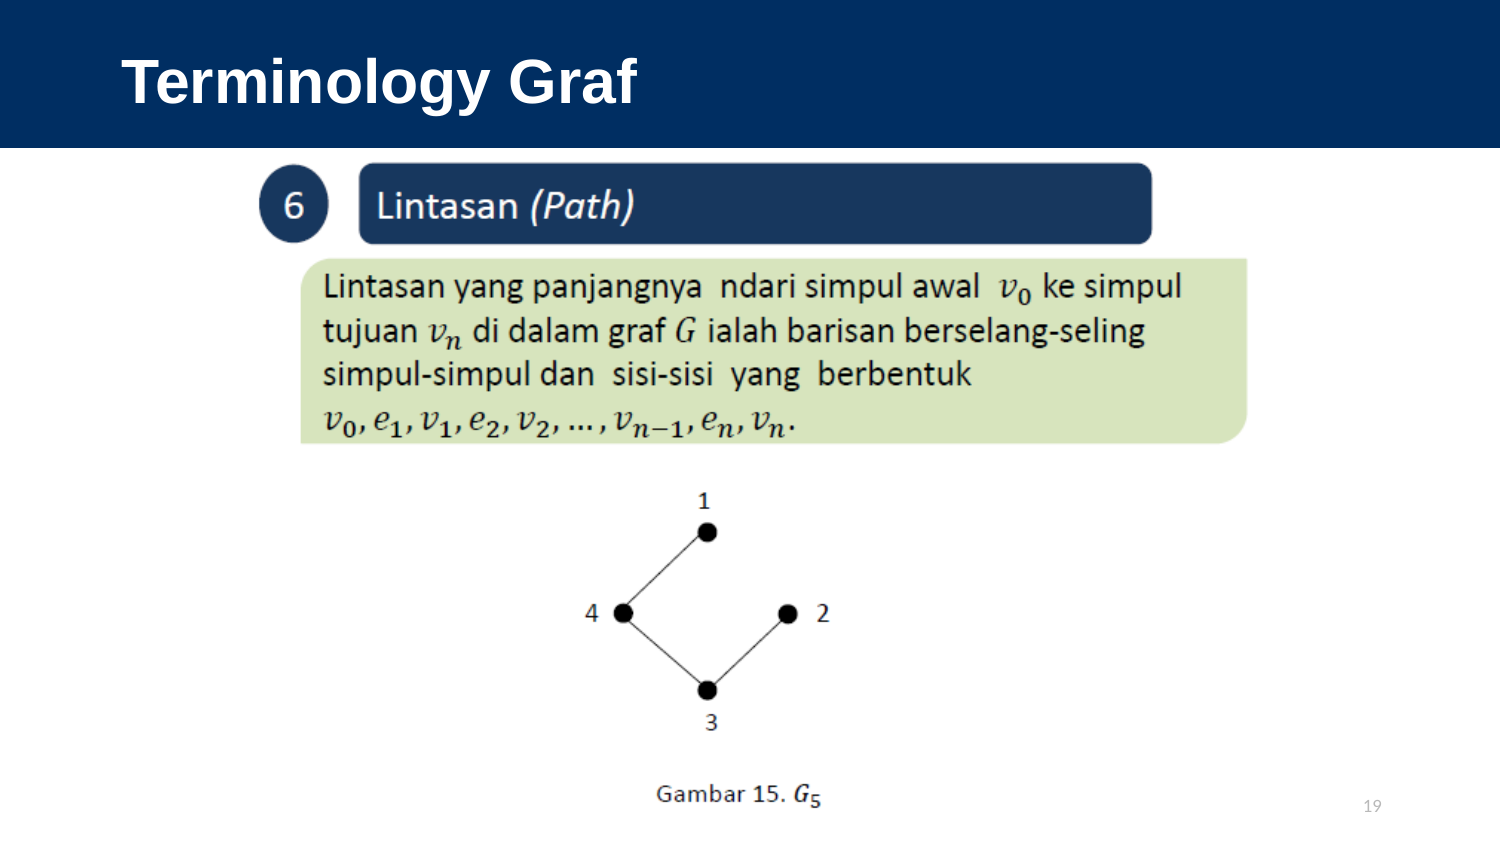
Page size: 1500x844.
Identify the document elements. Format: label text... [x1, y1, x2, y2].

slide_number 19 [1260, 782, 1397, 827]
picture [0, 0, 1500, 148]
picture [251, 149, 1258, 820]
